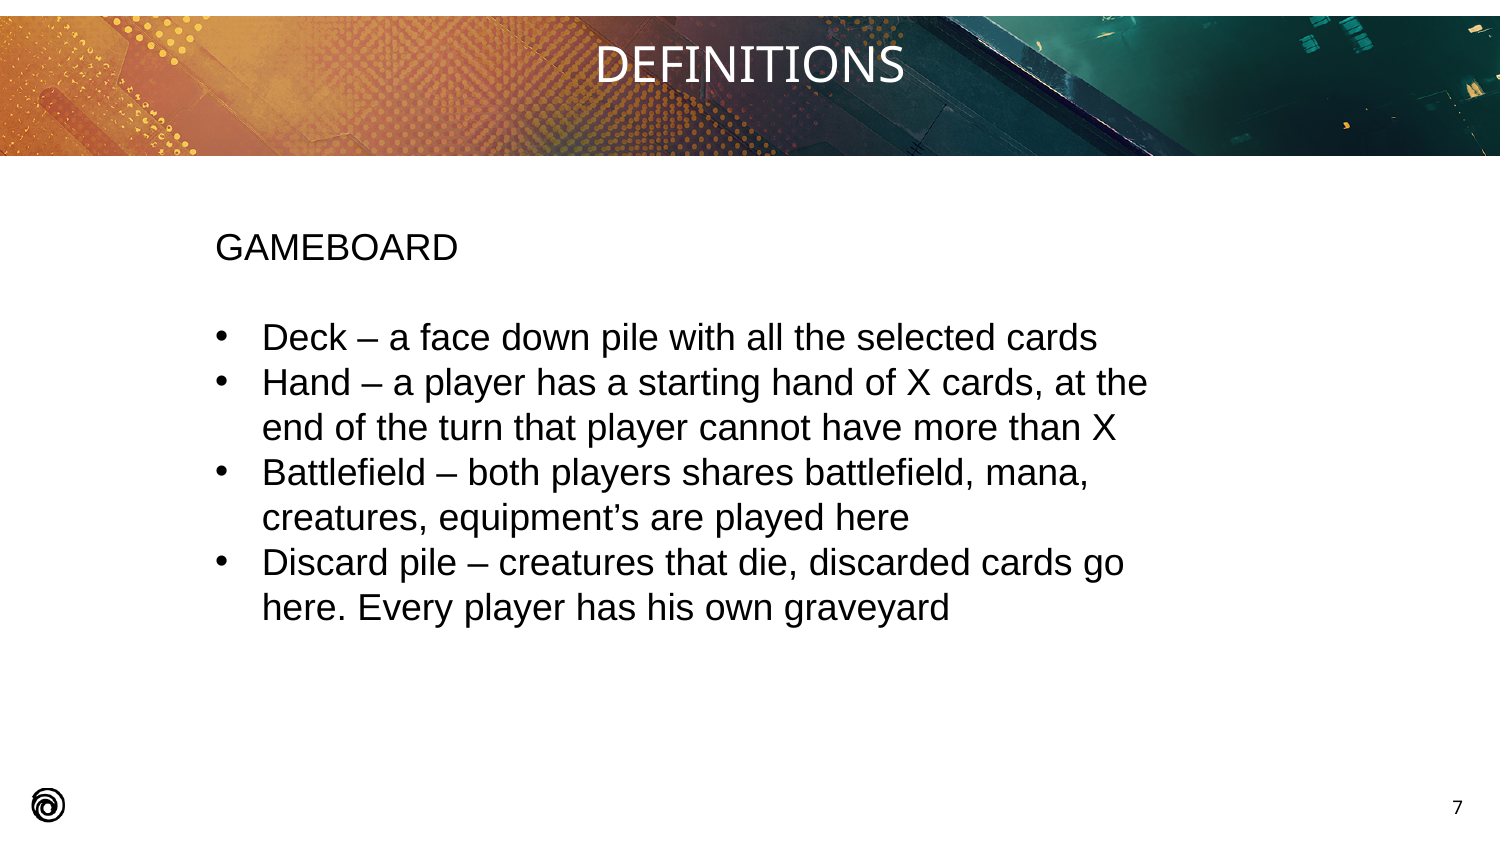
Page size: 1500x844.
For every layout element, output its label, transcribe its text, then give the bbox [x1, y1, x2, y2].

picture [0, 16, 1500, 156]
slide_number 7 [1441, 787, 1472, 827]
text_box GAMEBOARD Deck – a face down pile with all the selected cards Hand – a player has a starting hand of X cards, at the end of the turn that player cannot have more than X Battlefield – both players shares battlefield, mana, creatures, equipment’s are played here Discard pile – creatures that die, discarded cards go here. Every player has his own graveyard [207, 215, 1195, 681]
picture [22, 787, 74, 824]
